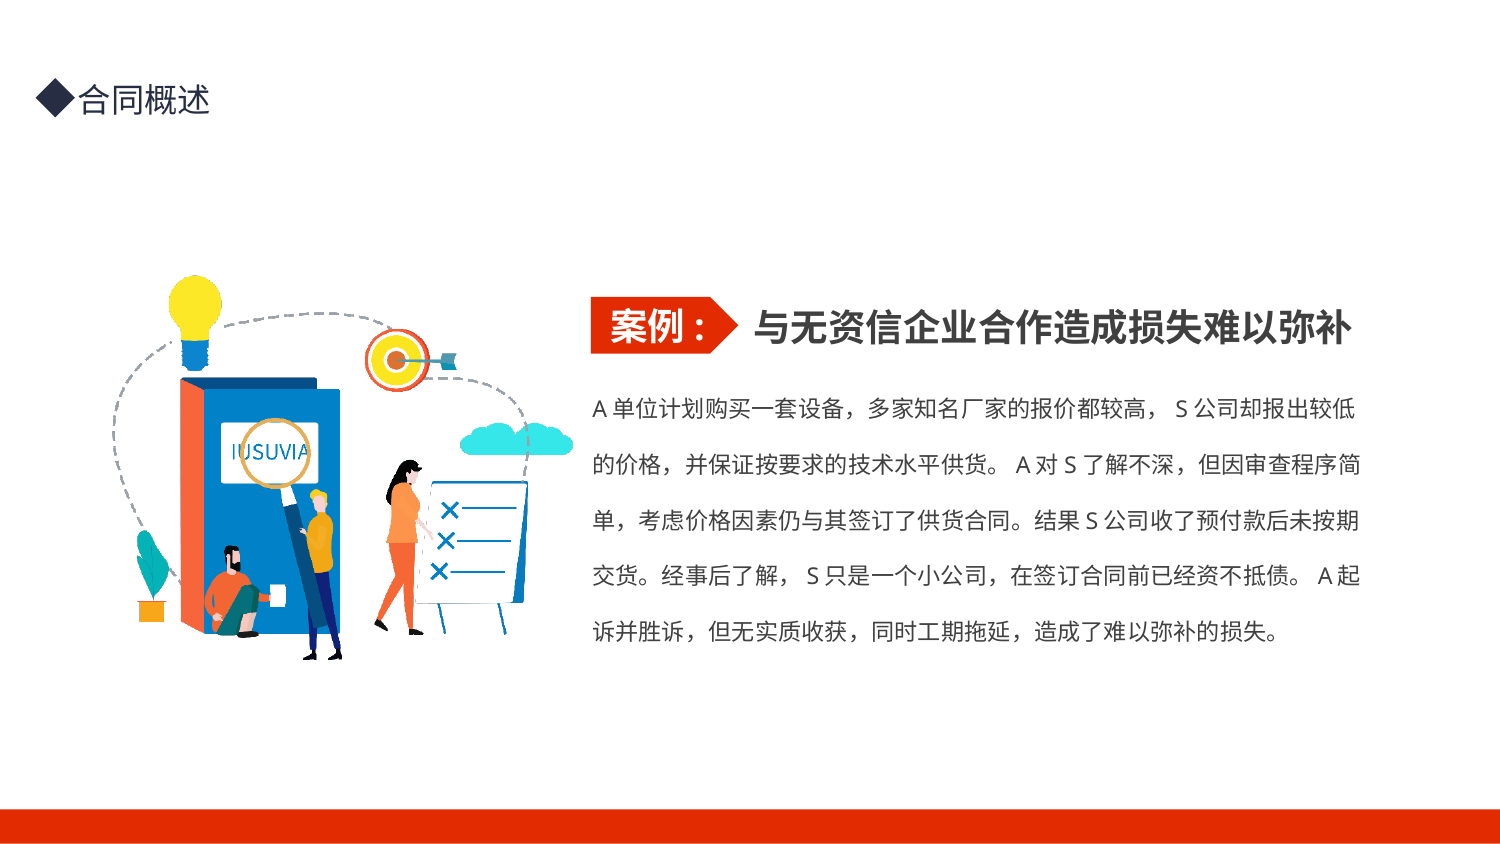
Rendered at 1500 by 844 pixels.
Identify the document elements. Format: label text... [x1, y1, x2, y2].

text_box 案例: [589, 295, 740, 355]
picture [103, 209, 588, 694]
text_box A单位计划购买一套设备，多家知名厂家的报价都较高，S公司却报出较低的价格，并保证按要求的技术水平供货。A对S了解不深，但因审查程序简单，考虑价格因素仍与其签订了供货合同。结果S公司收了预付款后未按期交货。经事后了解，S只是一个小公司，在签订合同前已经资不抵债。A起诉并胜诉，但无实质收获，同时工期拖延，造成了难以弥补的损失。 [588, 361, 1375, 672]
text_box 与无资信企业合作造成损失难以弥补 [738, 296, 1382, 357]
